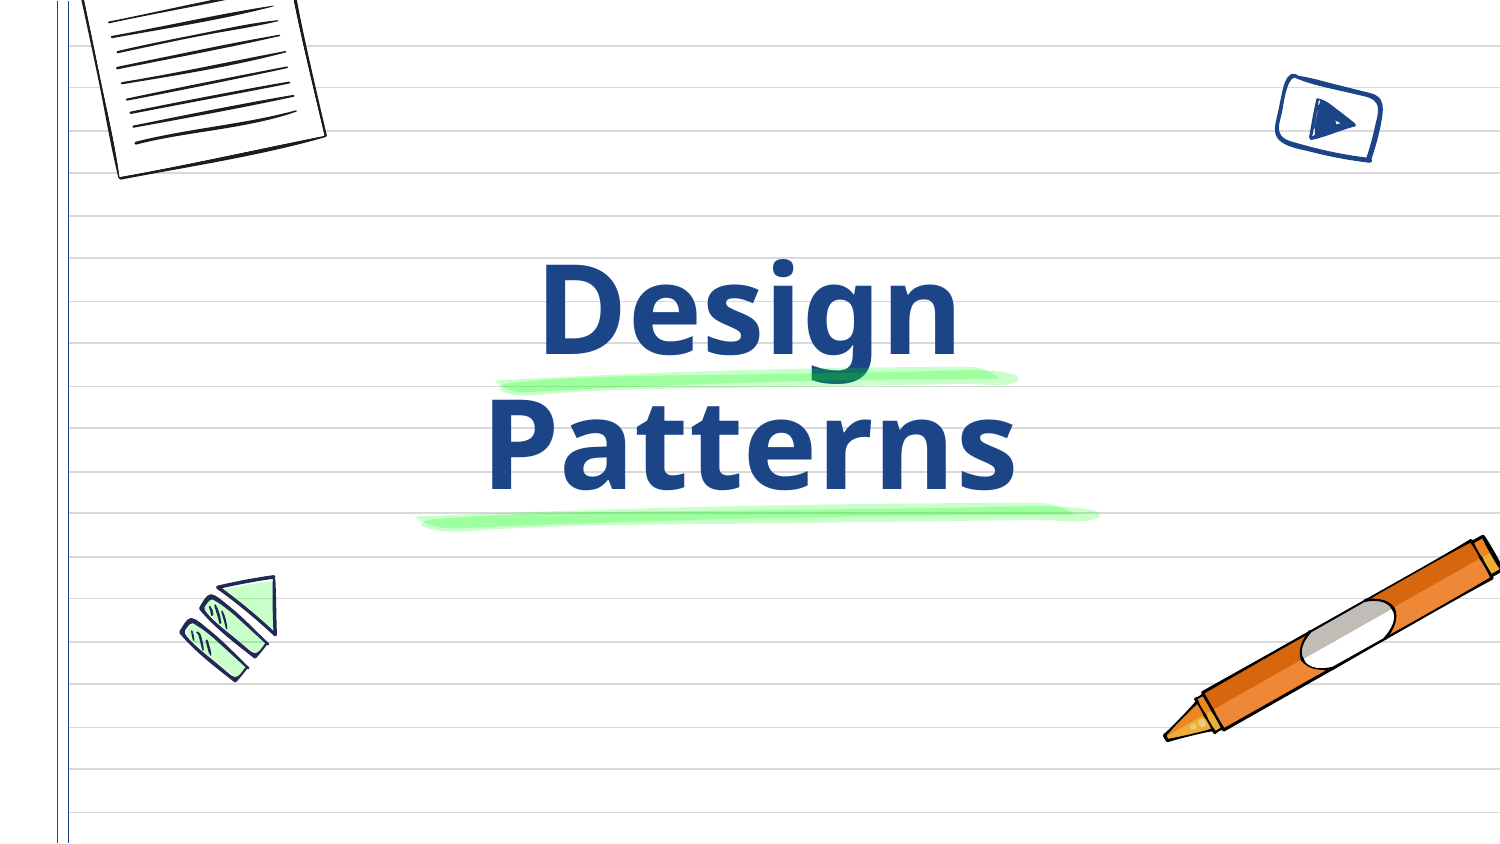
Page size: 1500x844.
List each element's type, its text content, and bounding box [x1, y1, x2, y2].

title Design Patterns [314, 259, 1186, 503]
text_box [179, 570, 278, 682]
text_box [404, 502, 1103, 532]
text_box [1276, 83, 1382, 156]
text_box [486, 366, 1021, 396]
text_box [1139, 600, 1500, 686]
